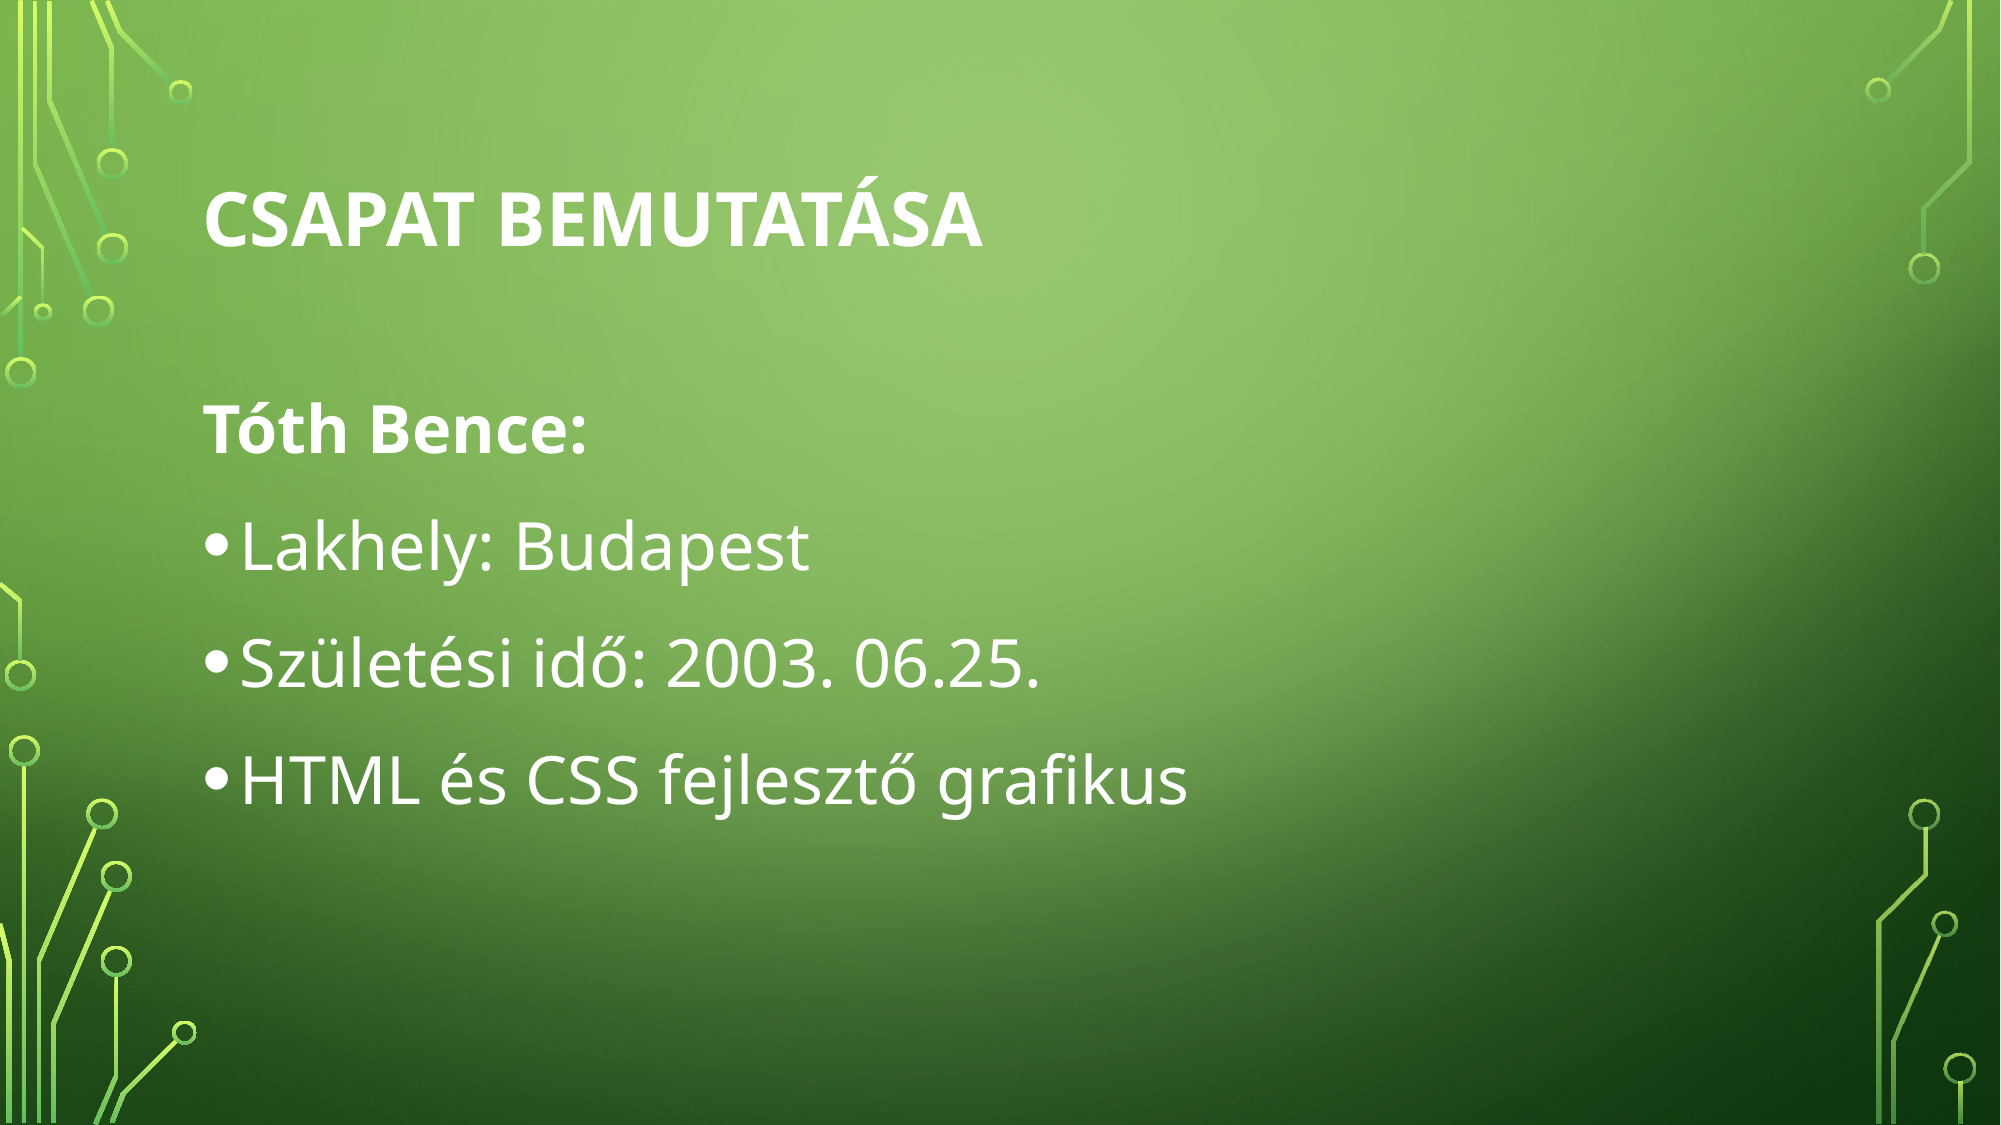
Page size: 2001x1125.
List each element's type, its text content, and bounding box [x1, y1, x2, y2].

title Csapat bemutatása [187, 101, 1813, 344]
list Tóth Bence: Lakhely: Budapest Születési idő: 2003. 06.25. HTML és CSS fejlesztő grafikus [187, 363, 1813, 945]
